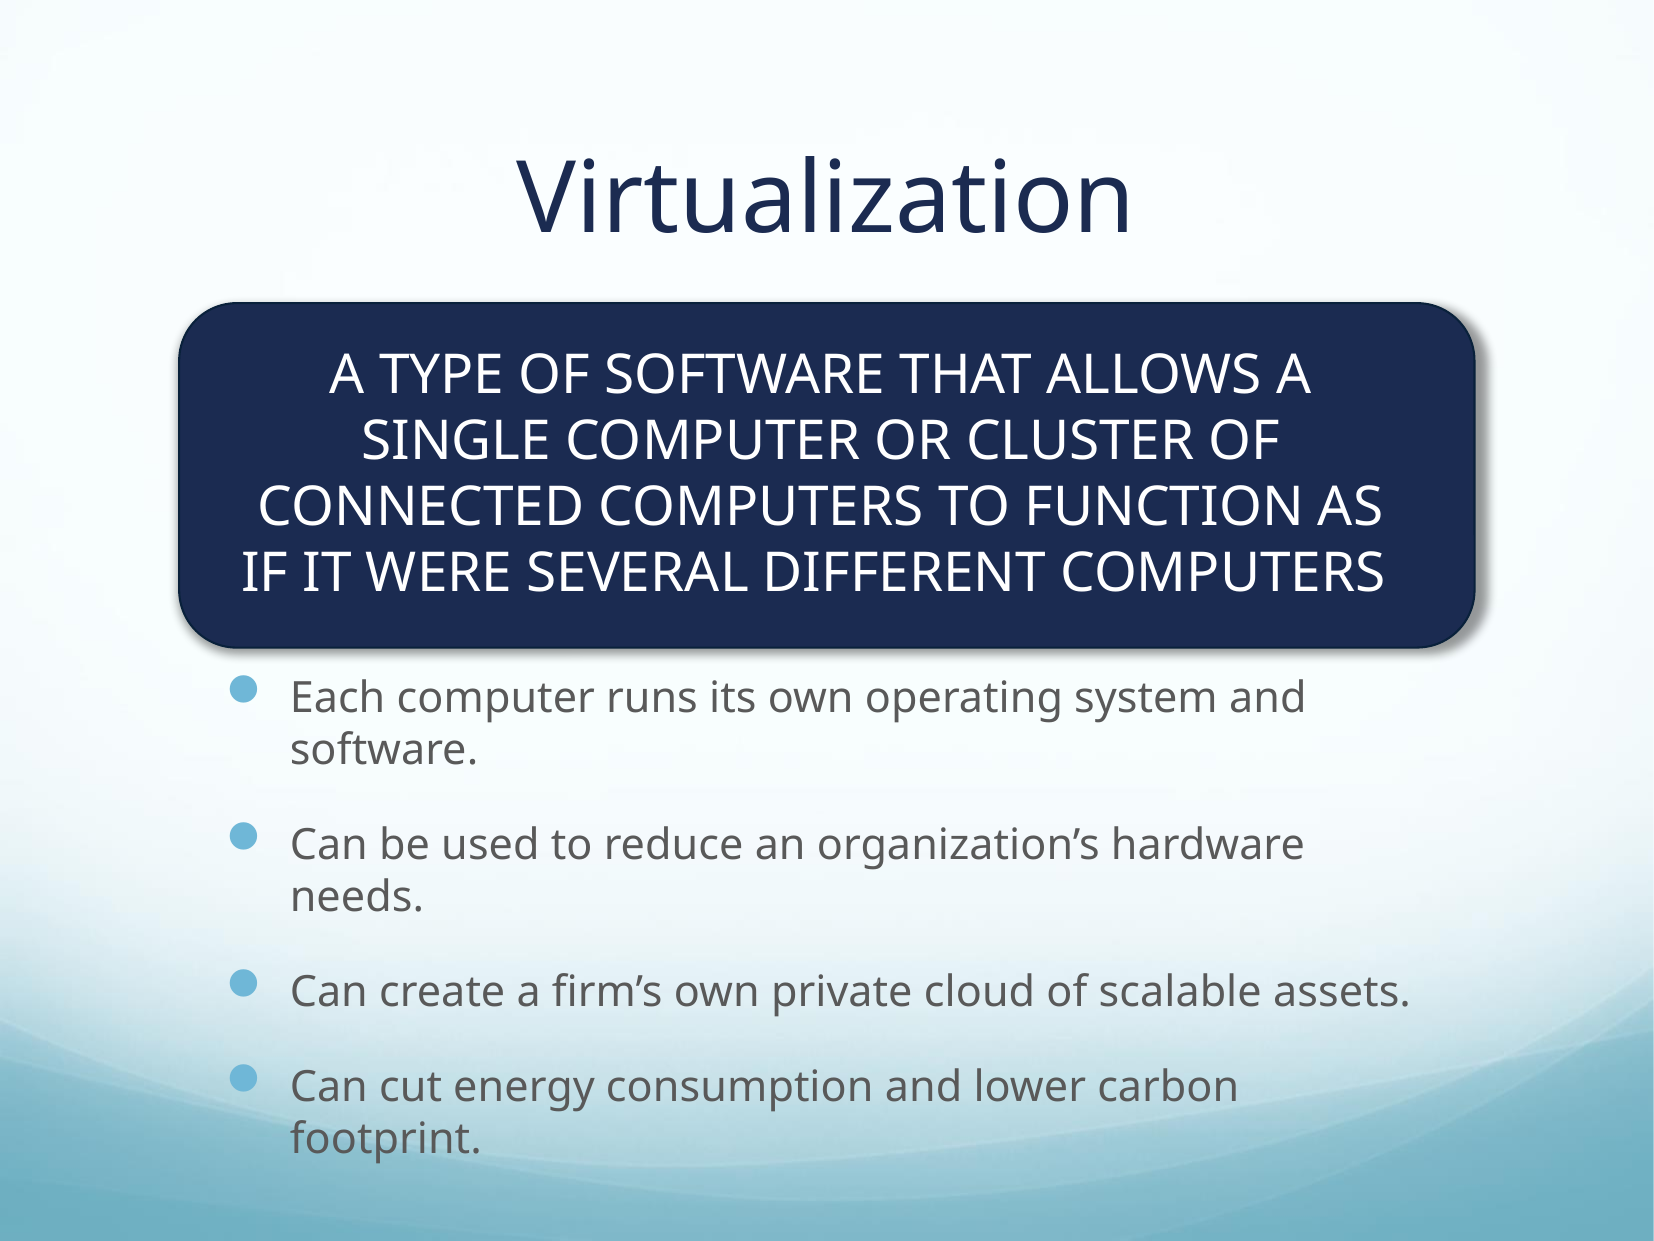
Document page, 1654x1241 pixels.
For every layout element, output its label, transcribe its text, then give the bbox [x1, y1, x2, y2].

title Virtualization [99, 19, 1554, 262]
picture [0, 0, 1654, 1241]
list A type of software that Allows a single computer or cluster of connected computers to function as if it were several different computers [223, 330, 1420, 621]
list Each computer runs its own operating system and software. Can be used to reduce an organization’s hardware needs. Can create a firm’s own private cloud of scalable assets. Can cut energy consumption and lower carbon footprint. [209, 661, 1436, 1185]
